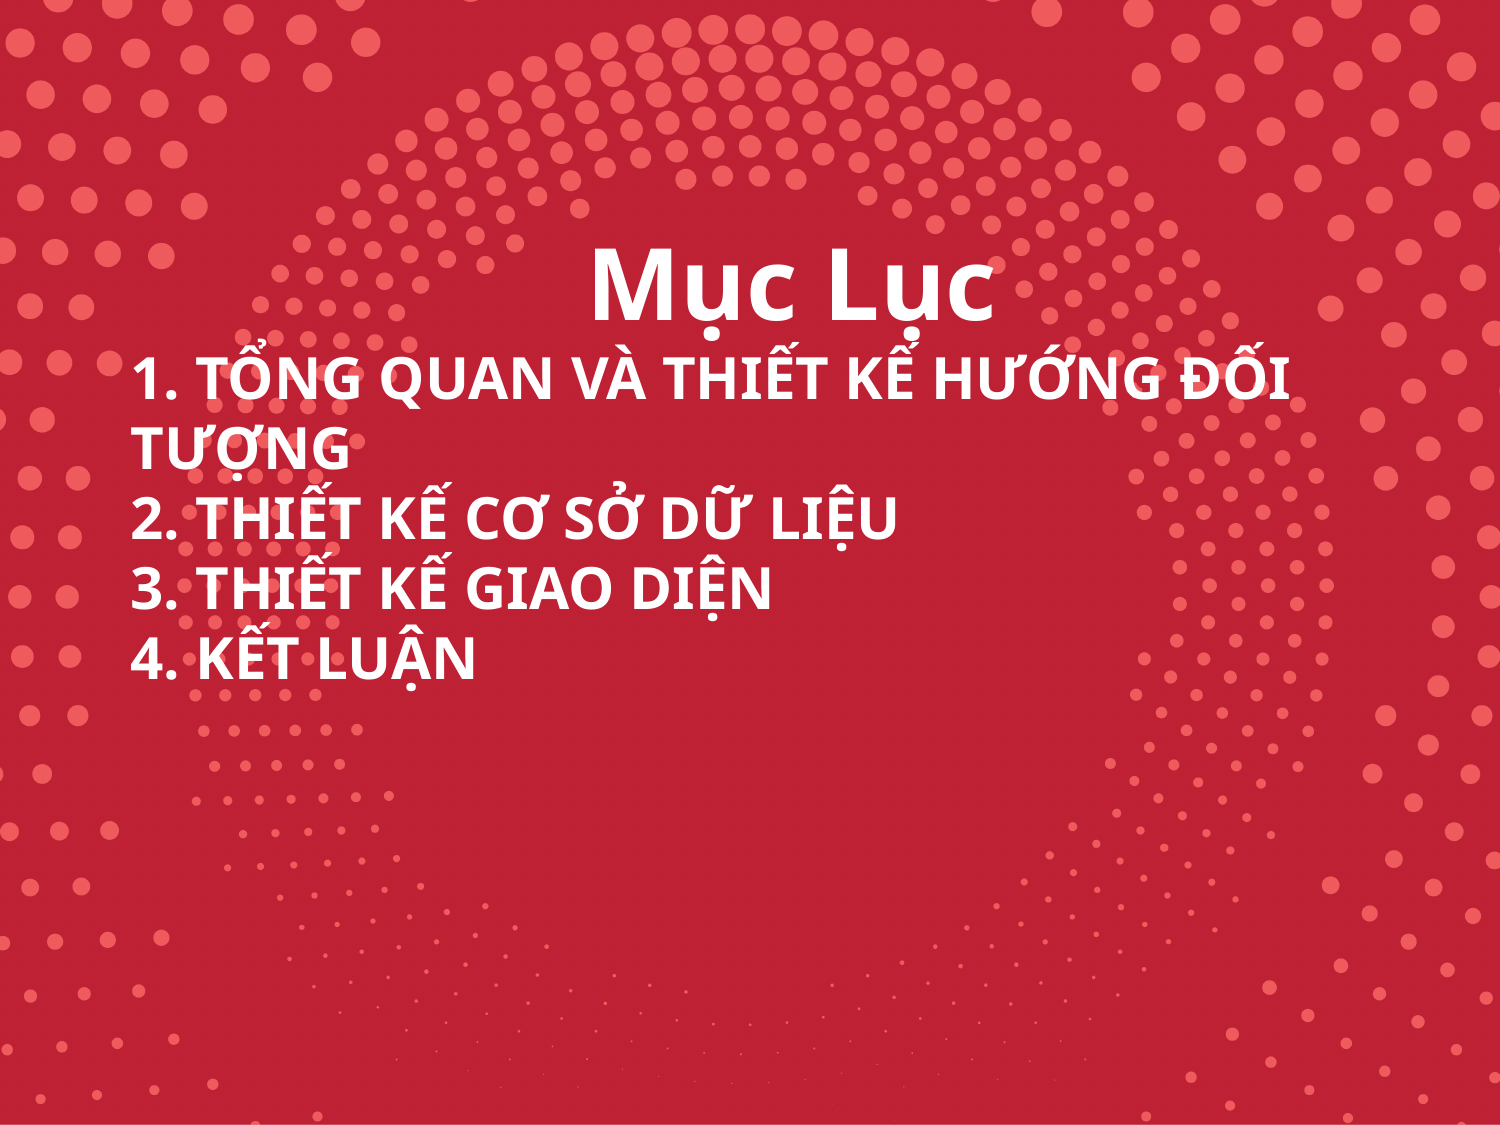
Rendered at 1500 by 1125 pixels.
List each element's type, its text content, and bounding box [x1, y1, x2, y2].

picture [0, 0, 1500, 1125]
title Mục Lục 1. TỔNG QUAN VÀ THIẾT KẾ HƯỚNG ĐỐI TƯỢNG 2. THIẾT KẾ CƠ SỞ DỮ LIỆU 3. THIẾT KẾ GIAO DIỆN 4. KẾT LUẬN [70, 213, 1312, 563]
